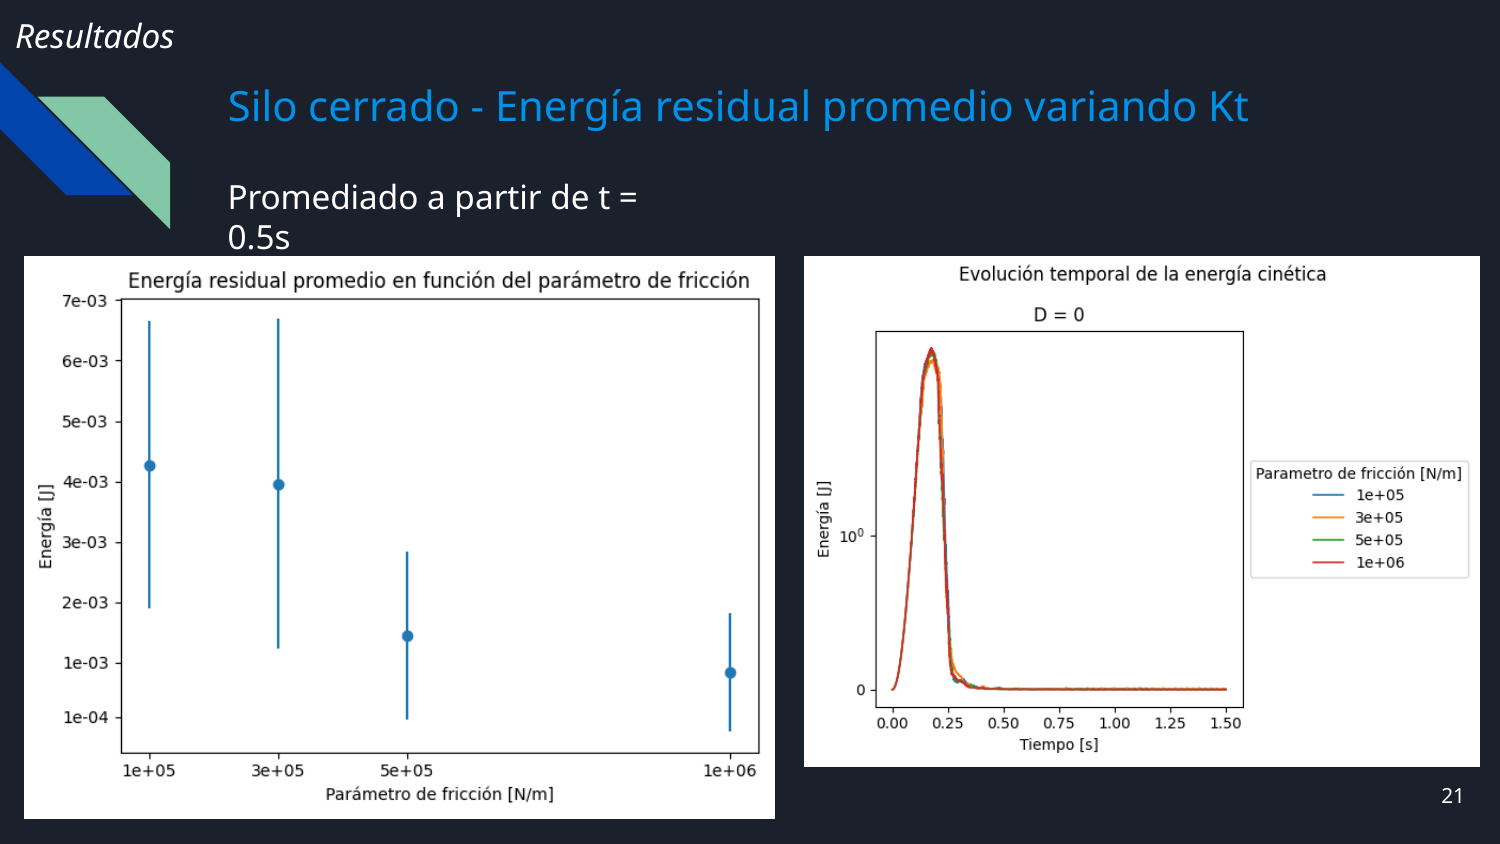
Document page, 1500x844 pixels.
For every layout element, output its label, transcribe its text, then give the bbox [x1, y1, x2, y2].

text_box Resultados [0, 0, 262, 70]
picture [803, 256, 1480, 767]
picture [24, 256, 775, 819]
slide_number ‹#› [1389, 774, 1480, 830]
title Silo cerrado - Energía residual promedio variando Kt [212, 64, 1368, 162]
text_box Promediado a partir de t = 0.5s [212, 161, 710, 255]
